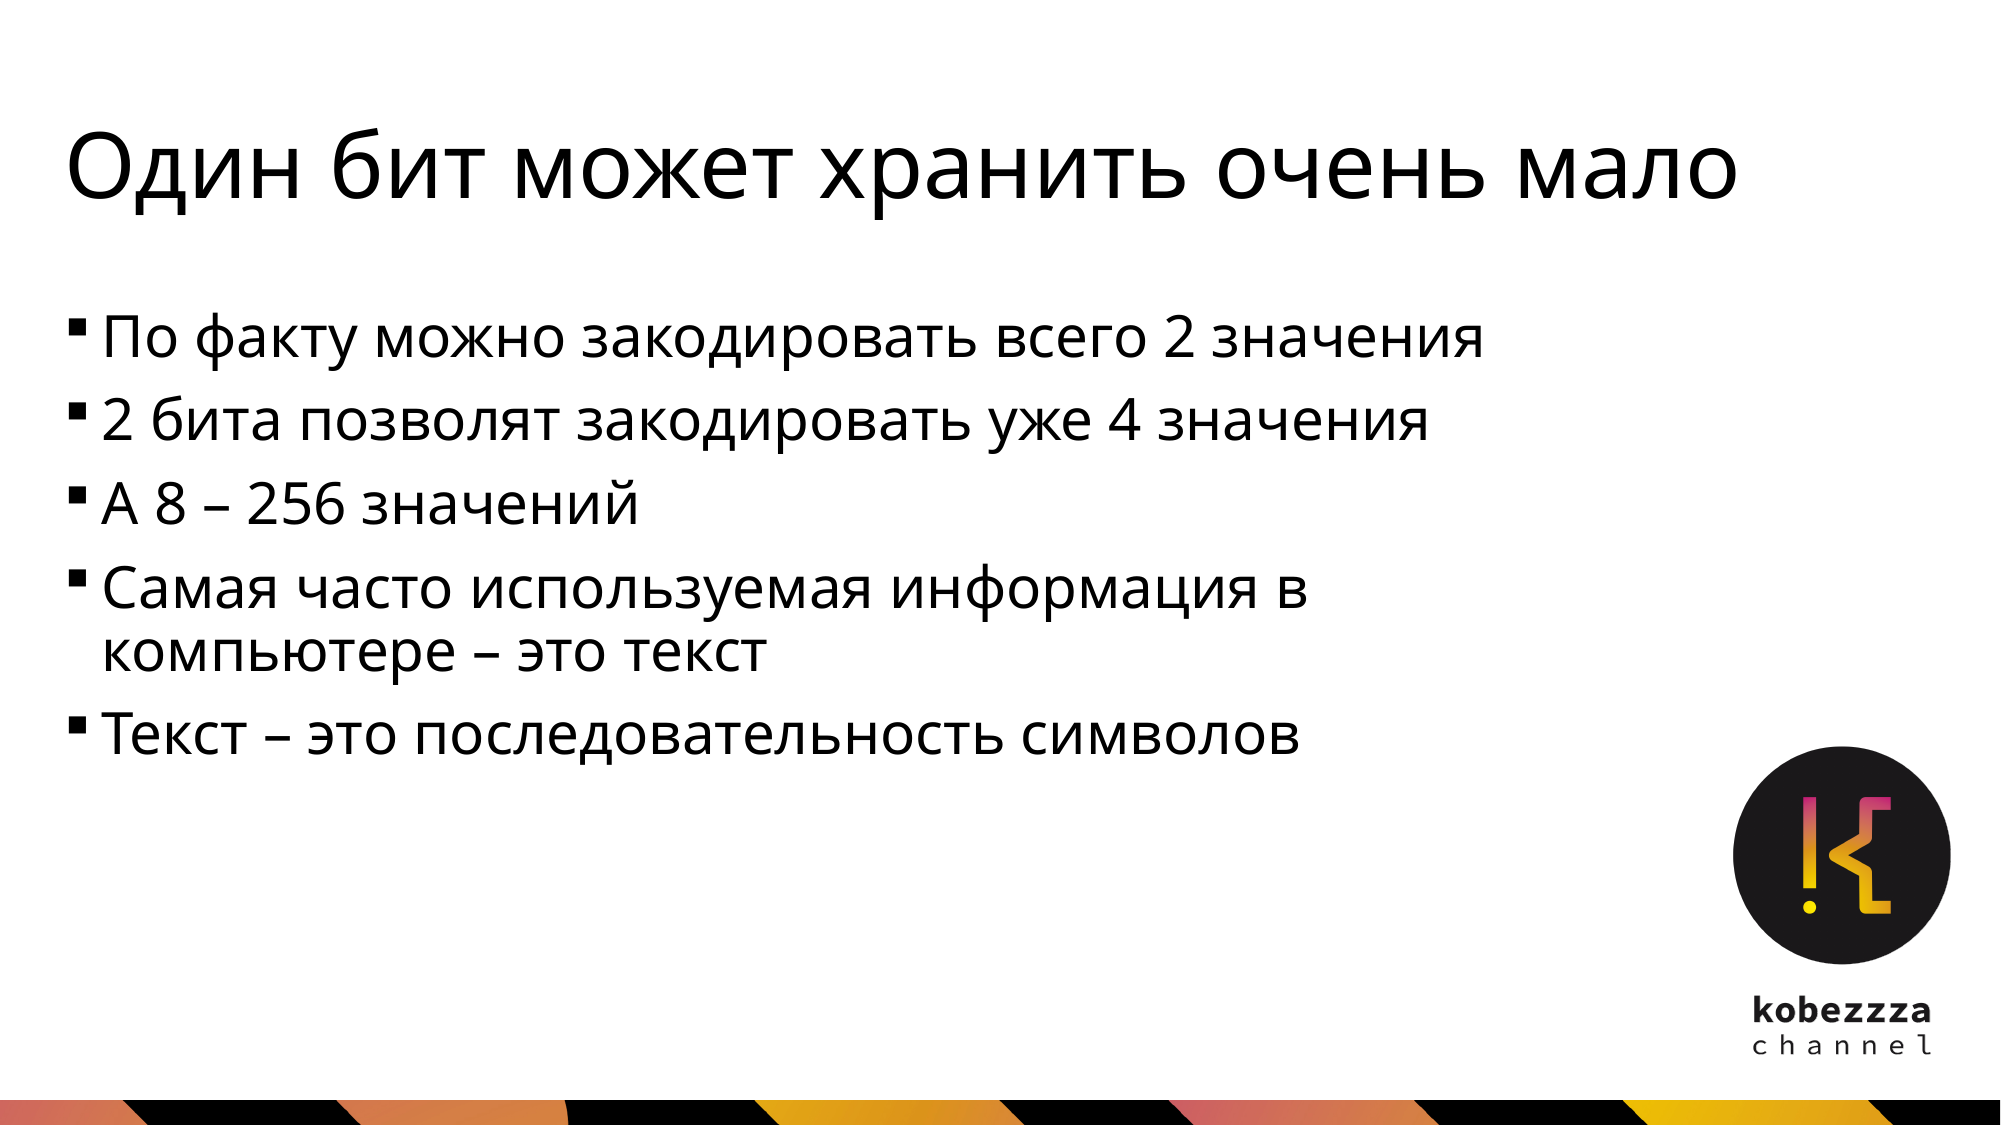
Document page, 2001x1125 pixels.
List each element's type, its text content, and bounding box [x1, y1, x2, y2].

list По факту можно закодировать всего 2 значения 2 бита позволят закодировать уже 4 значения А 8 – 256 значений Самая часто используемая информация в компьютере – это текст Текст – это последовательность символов [49, 299, 1695, 1014]
title Один бит может хранить очень мало [49, 59, 1913, 278]
picture [0, 0, 2001, 1125]
